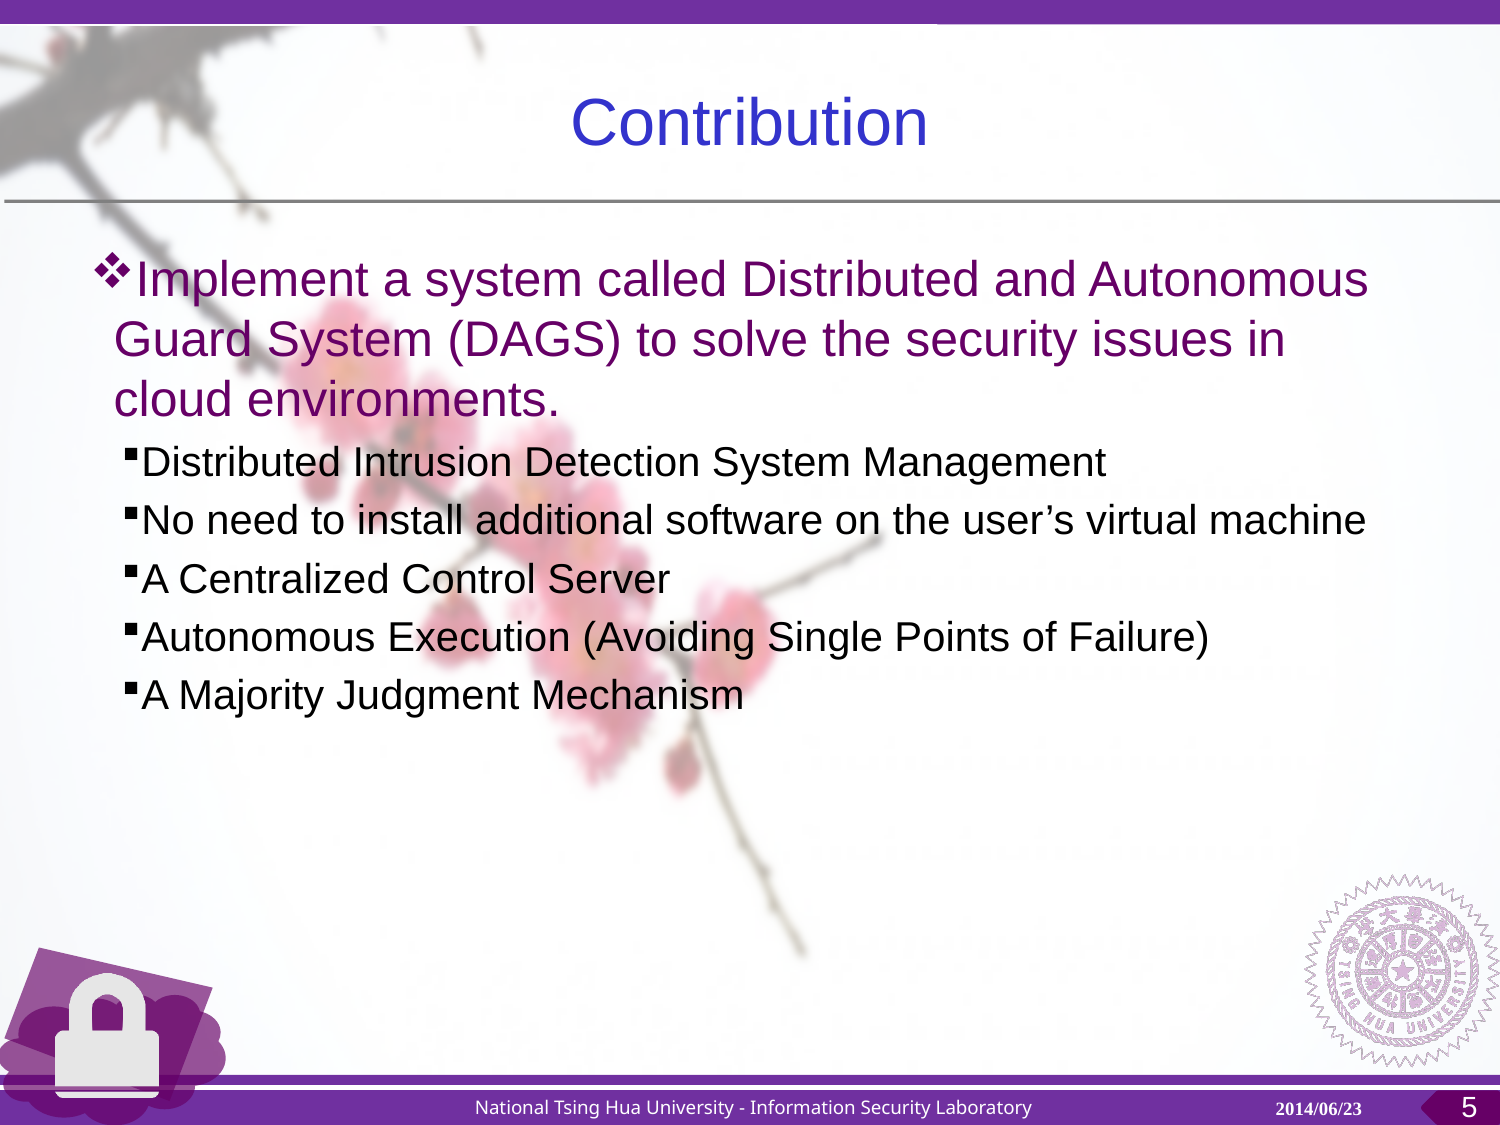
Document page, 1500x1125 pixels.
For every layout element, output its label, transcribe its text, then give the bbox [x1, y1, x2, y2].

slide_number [1260, 1089, 1403, 1125]
list Implement a system called Distributed and Autonomous Guard System (DAGS) to solve the security issues in cloud environments. Distributed Intrusion Detection System Management No need to install additional software on the user’s virtual machine A Centralized Control Server Autonomous Execution (Avoiding Single Points of Failure) A Majority Judgment Mechanism [75, 238, 1425, 1005]
title Contribution [75, 38, 1425, 200]
slide_number 5 [1436, 1088, 1500, 1123]
picture [1304, 874, 1500, 1068]
